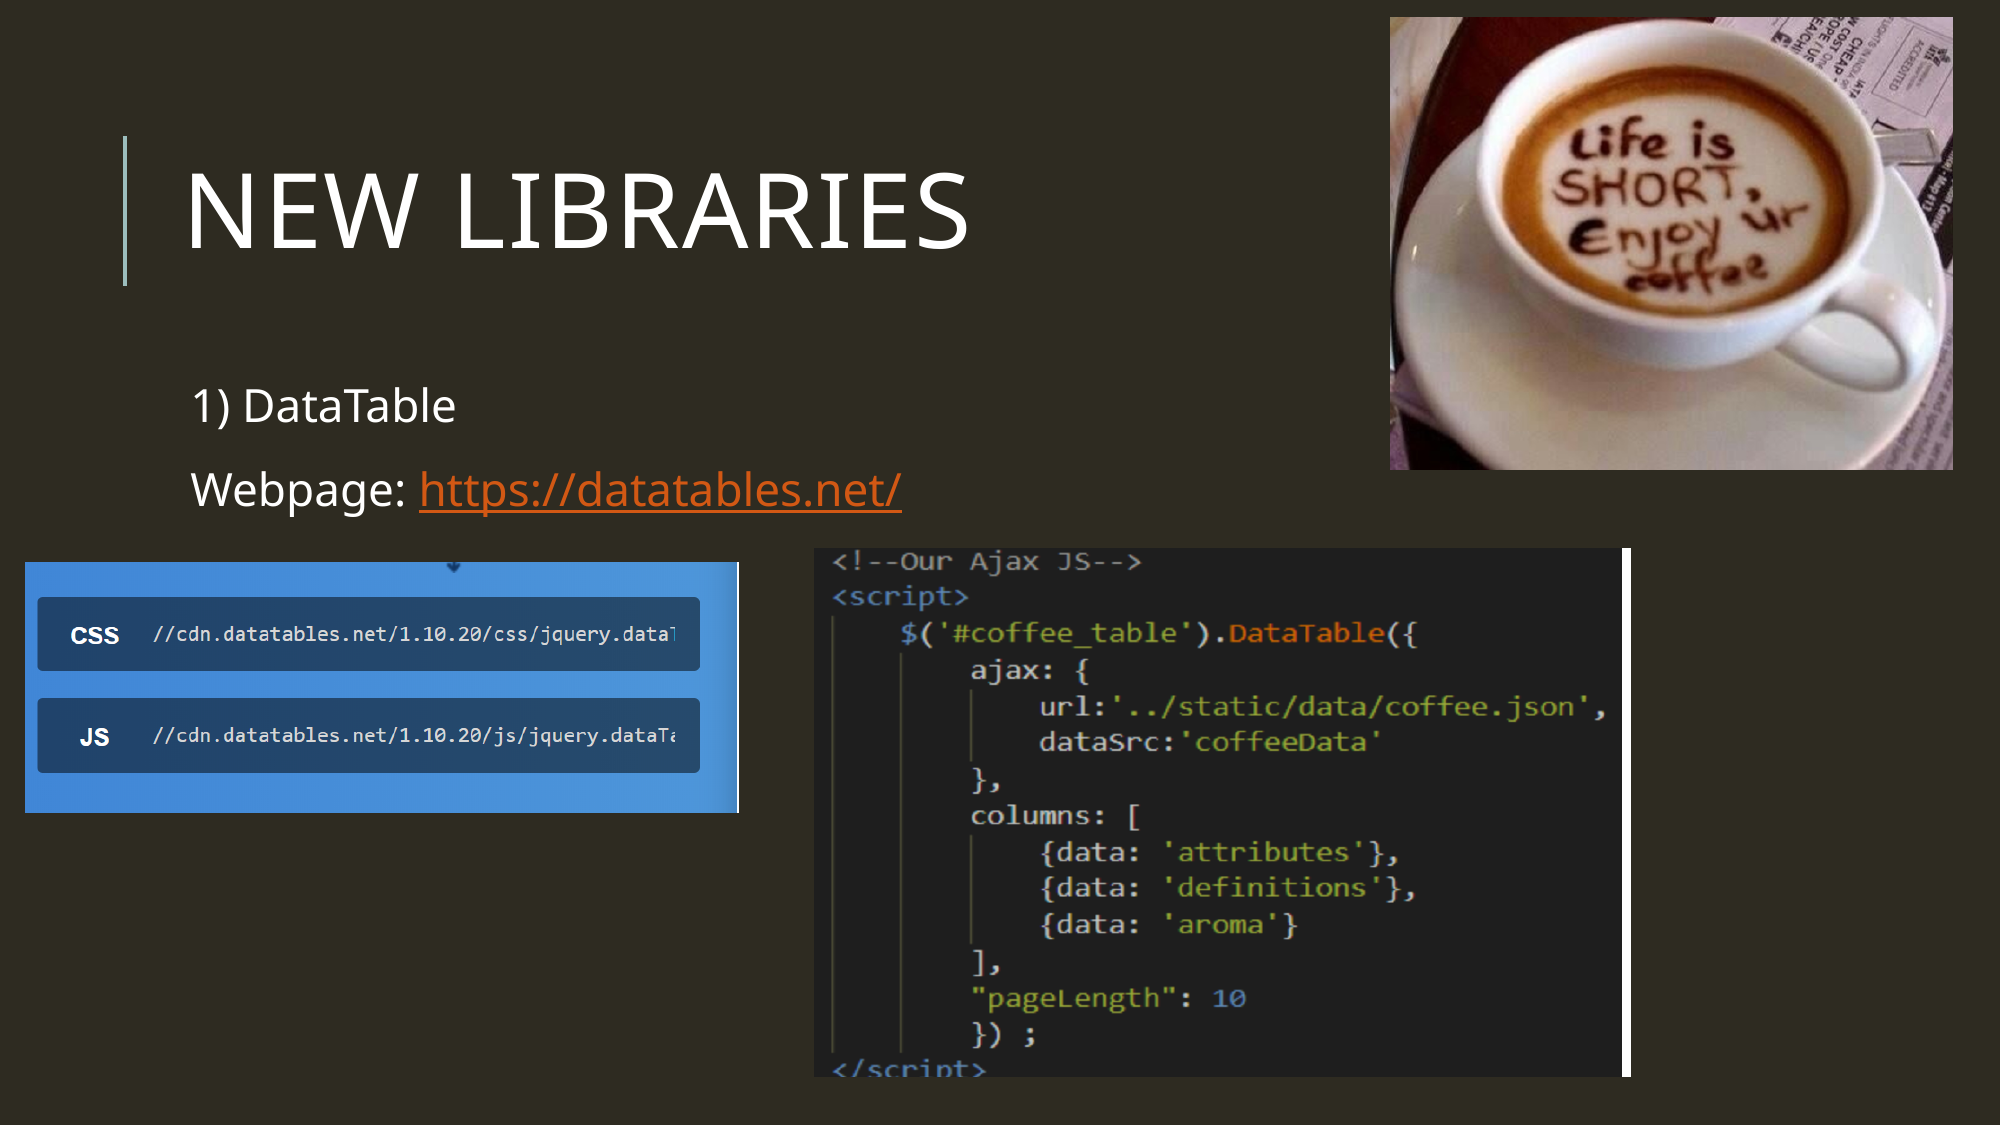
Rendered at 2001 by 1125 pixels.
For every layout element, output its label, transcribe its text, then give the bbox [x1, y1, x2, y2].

list 1) DataTable Webpage: https://datatables.net/ [168, 375, 1763, 1035]
picture [25, 562, 739, 813]
picture [813, 548, 1631, 1077]
title New Libraries [168, 96, 1383, 342]
picture [1390, 16, 1953, 470]
